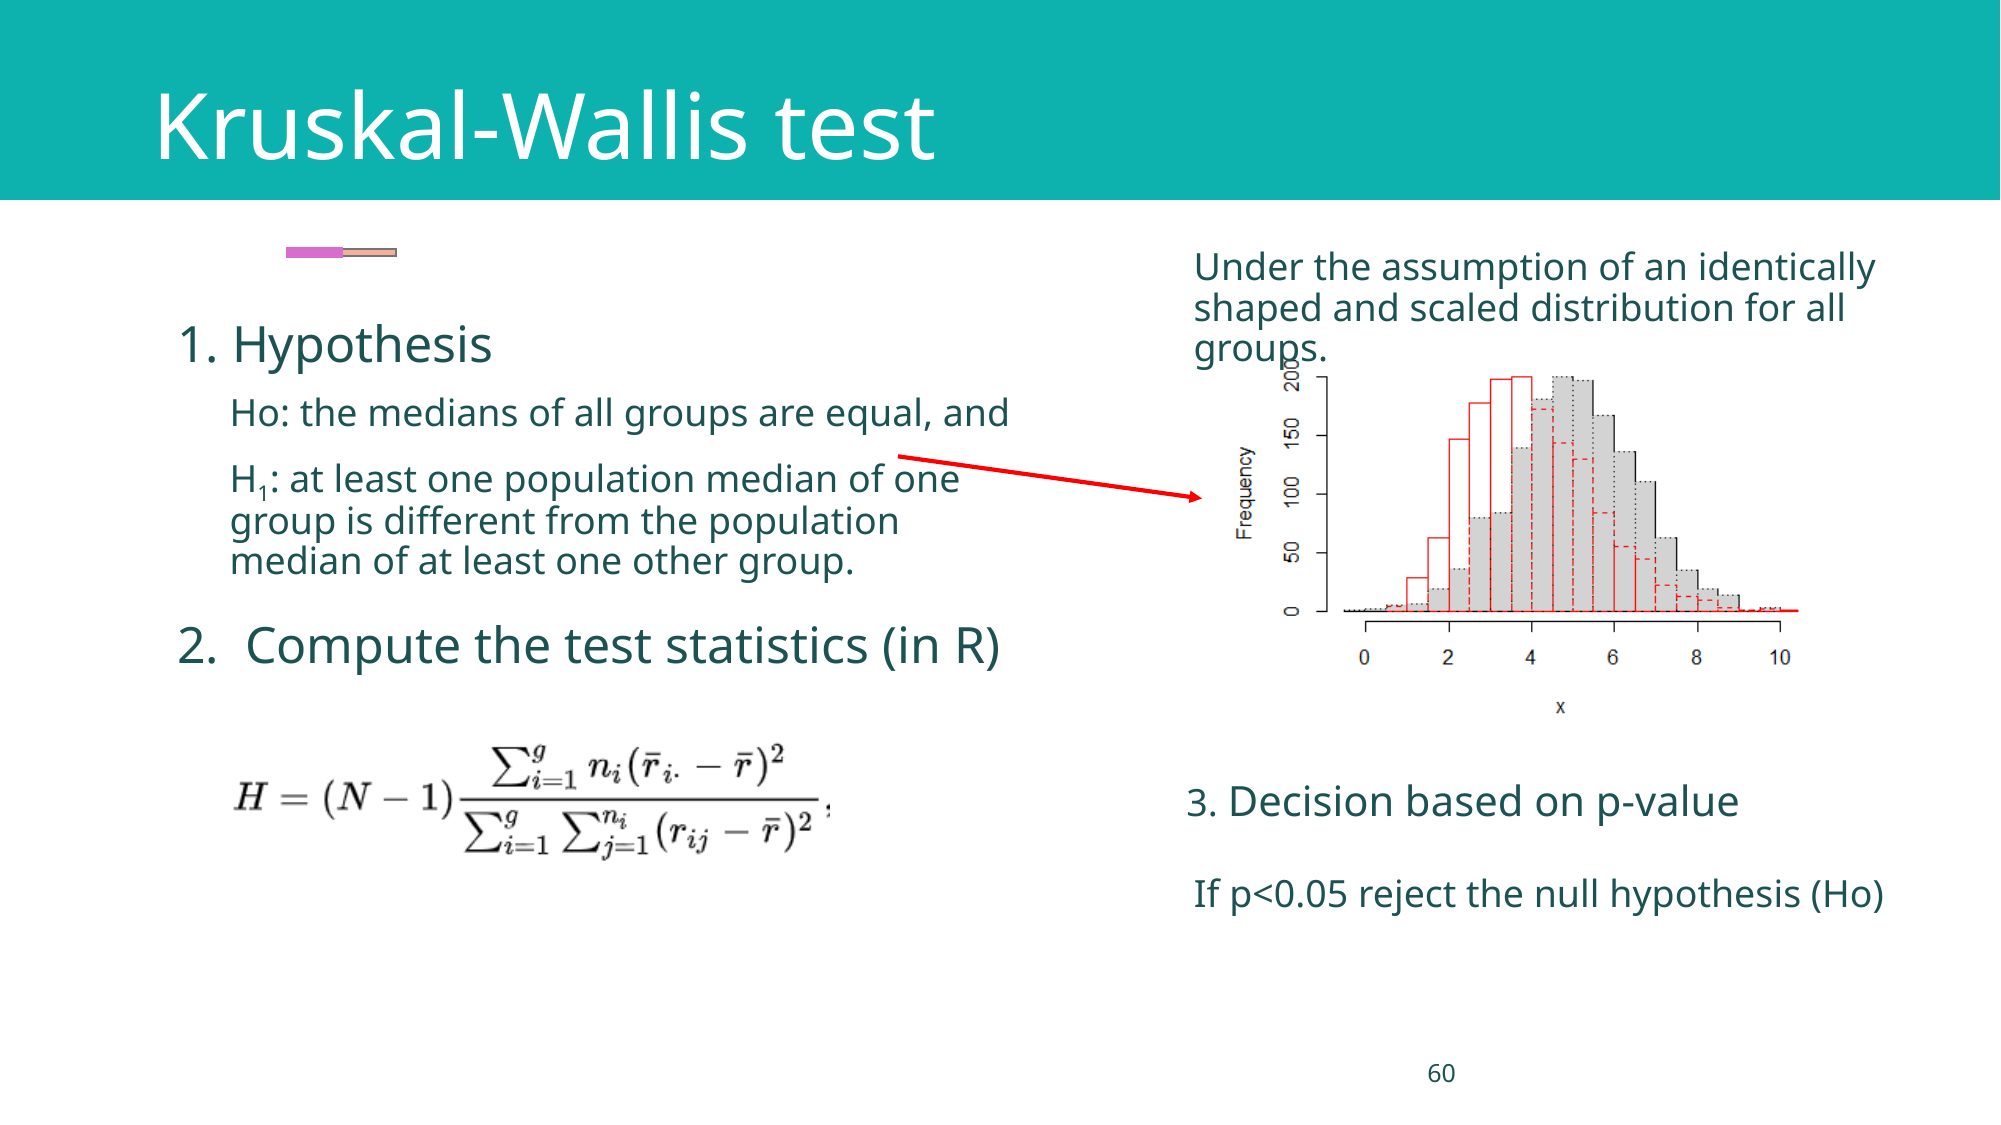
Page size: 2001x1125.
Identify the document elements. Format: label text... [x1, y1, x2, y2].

text_box 1. Hypothesis Ho: the medians of all groups are equal, and H1: at least one population median of one group is different from the population median of at least one other group. 2. Compute the test statistics (in R) [154, 312, 1036, 969]
text_box 3. Decision based on p-value If p<0.05 reject the null hypothesis (Ho) [1171, 767, 1904, 923]
slide_number 60 [1412, 1042, 1863, 1103]
text_box Under the assumption of an identically shaped and scaled distribution for all groups. [1118, 240, 2000, 378]
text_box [897, 455, 1203, 500]
picture [1229, 335, 1846, 742]
title Kruskal-Wallis test [137, 21, 1863, 239]
picture [222, 738, 831, 876]
text_box [0, 0, 2000, 200]
